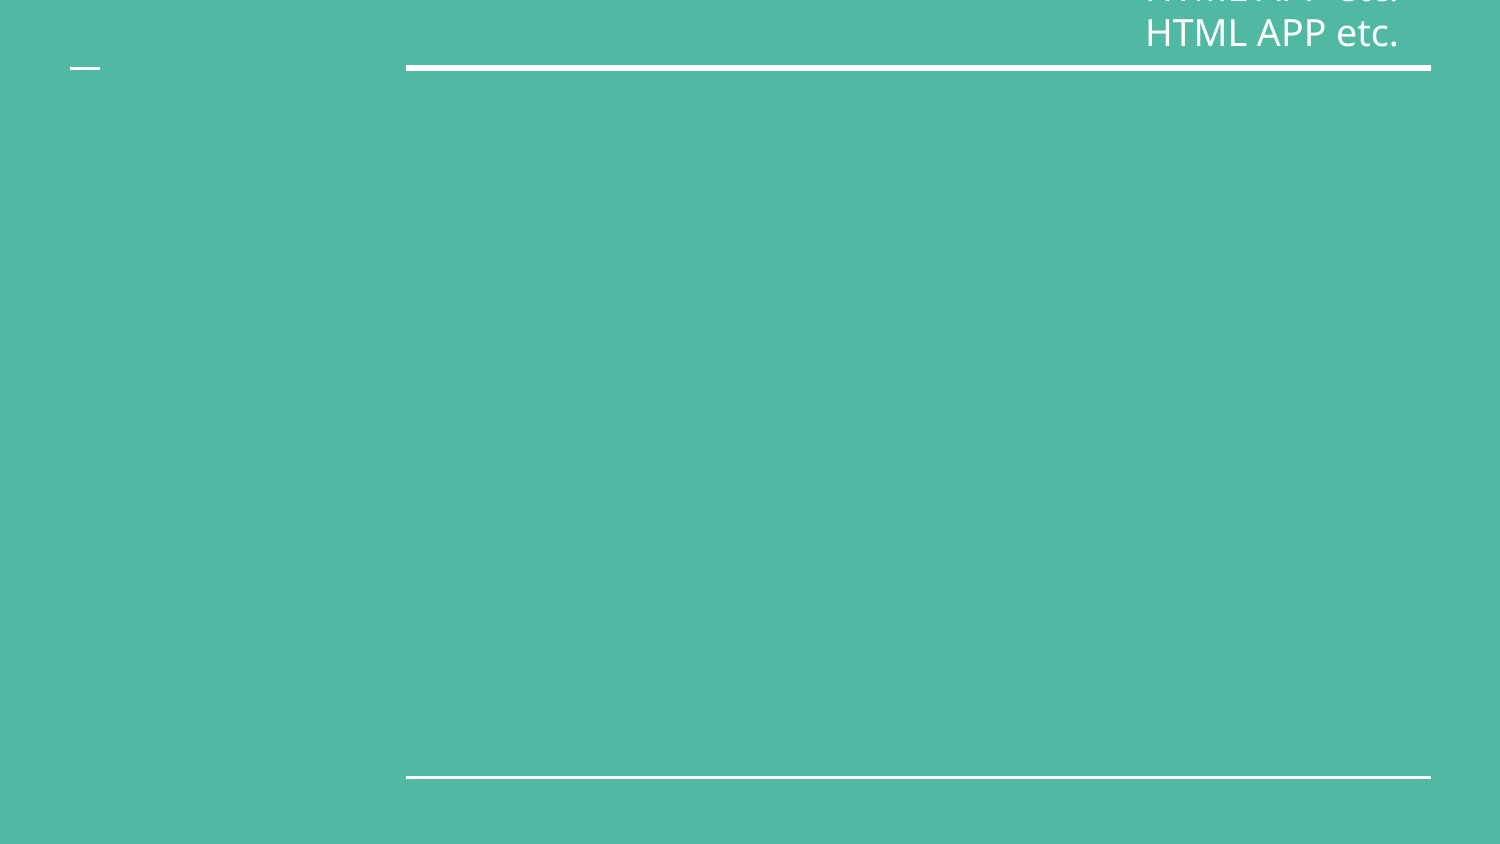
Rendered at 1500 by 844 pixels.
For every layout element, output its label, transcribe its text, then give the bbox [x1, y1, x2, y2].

subtitle HTML APP etc. [947, 9, 1424, 69]
